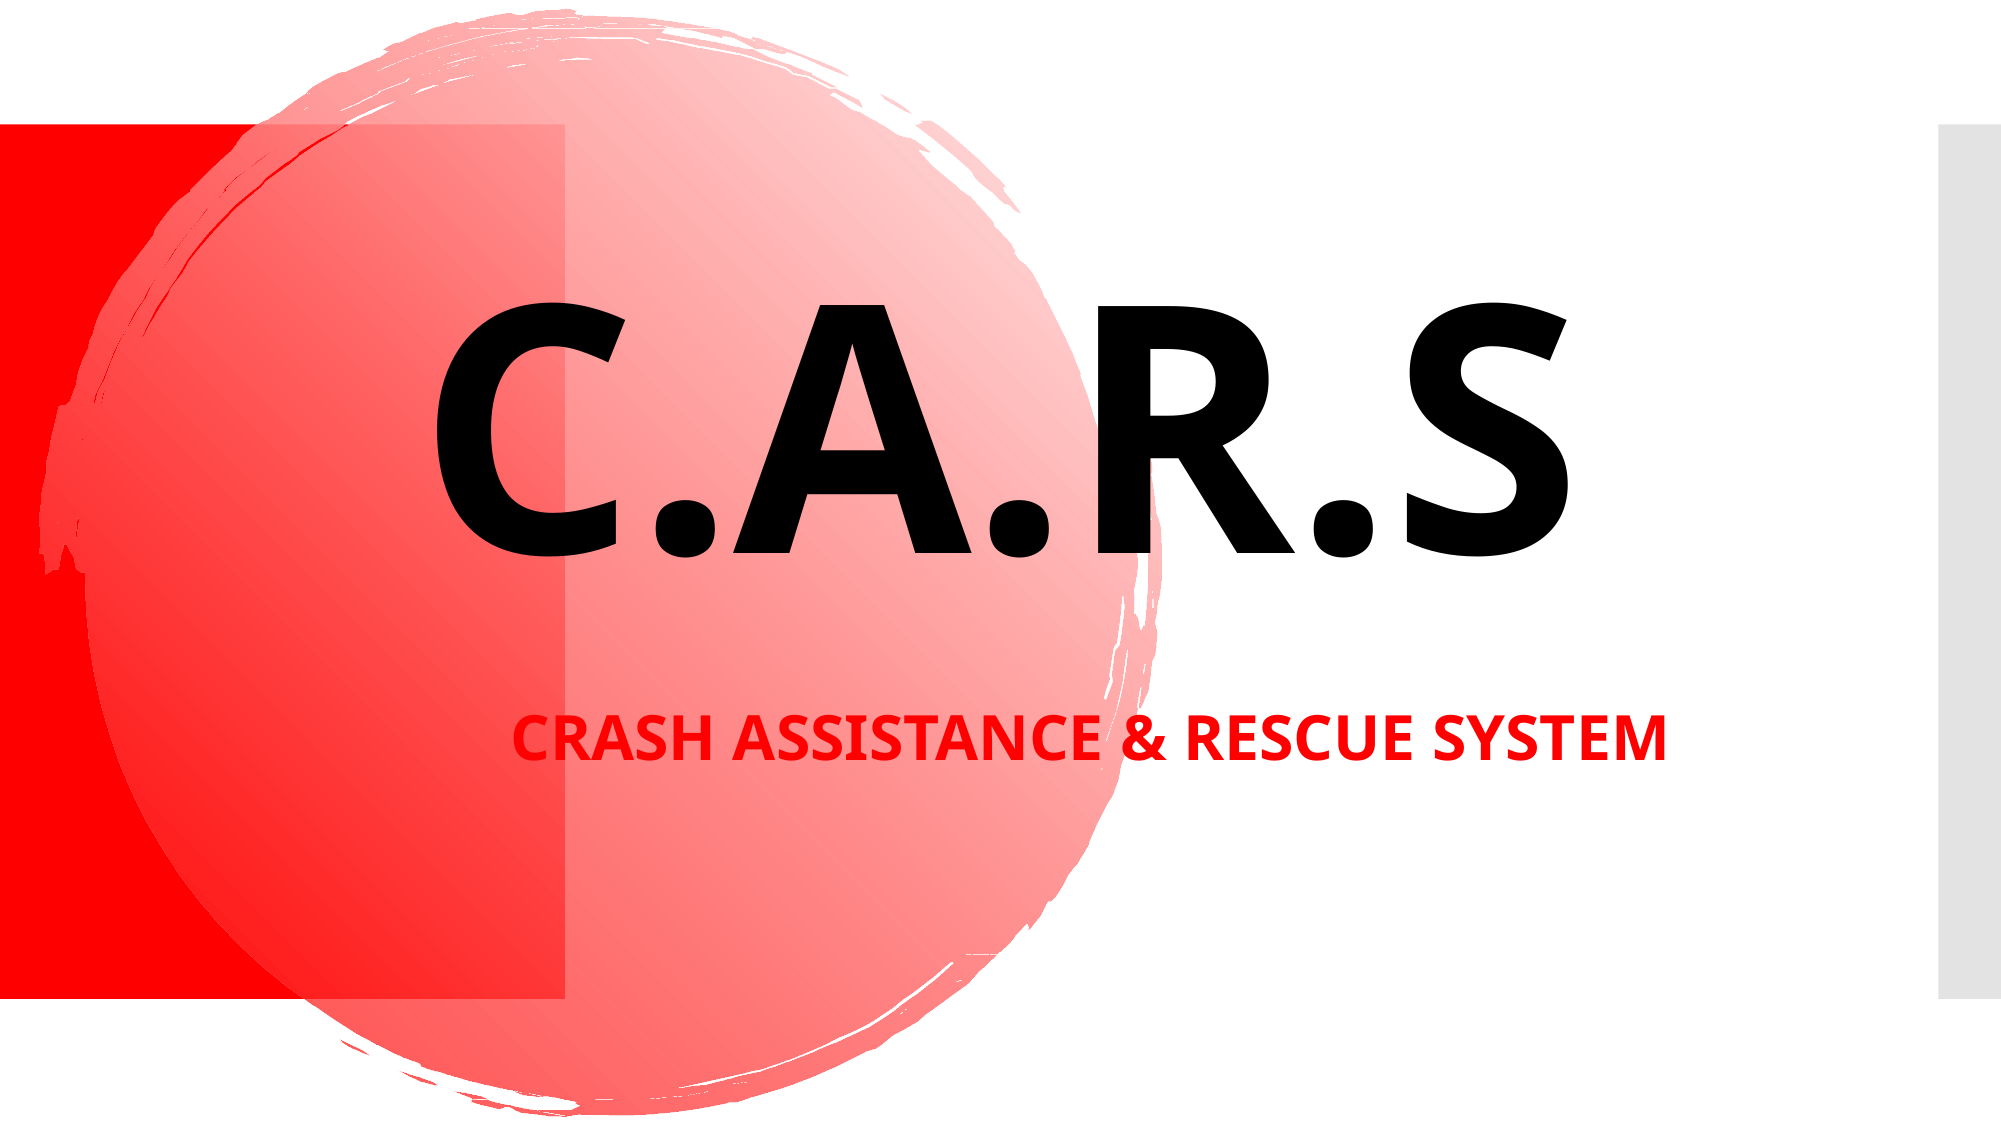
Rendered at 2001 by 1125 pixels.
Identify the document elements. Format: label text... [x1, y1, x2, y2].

subtitle Crash Assistance & rescue system [390, 689, 1792, 862]
title C.A.R.S [293, 490, 1707, 663]
